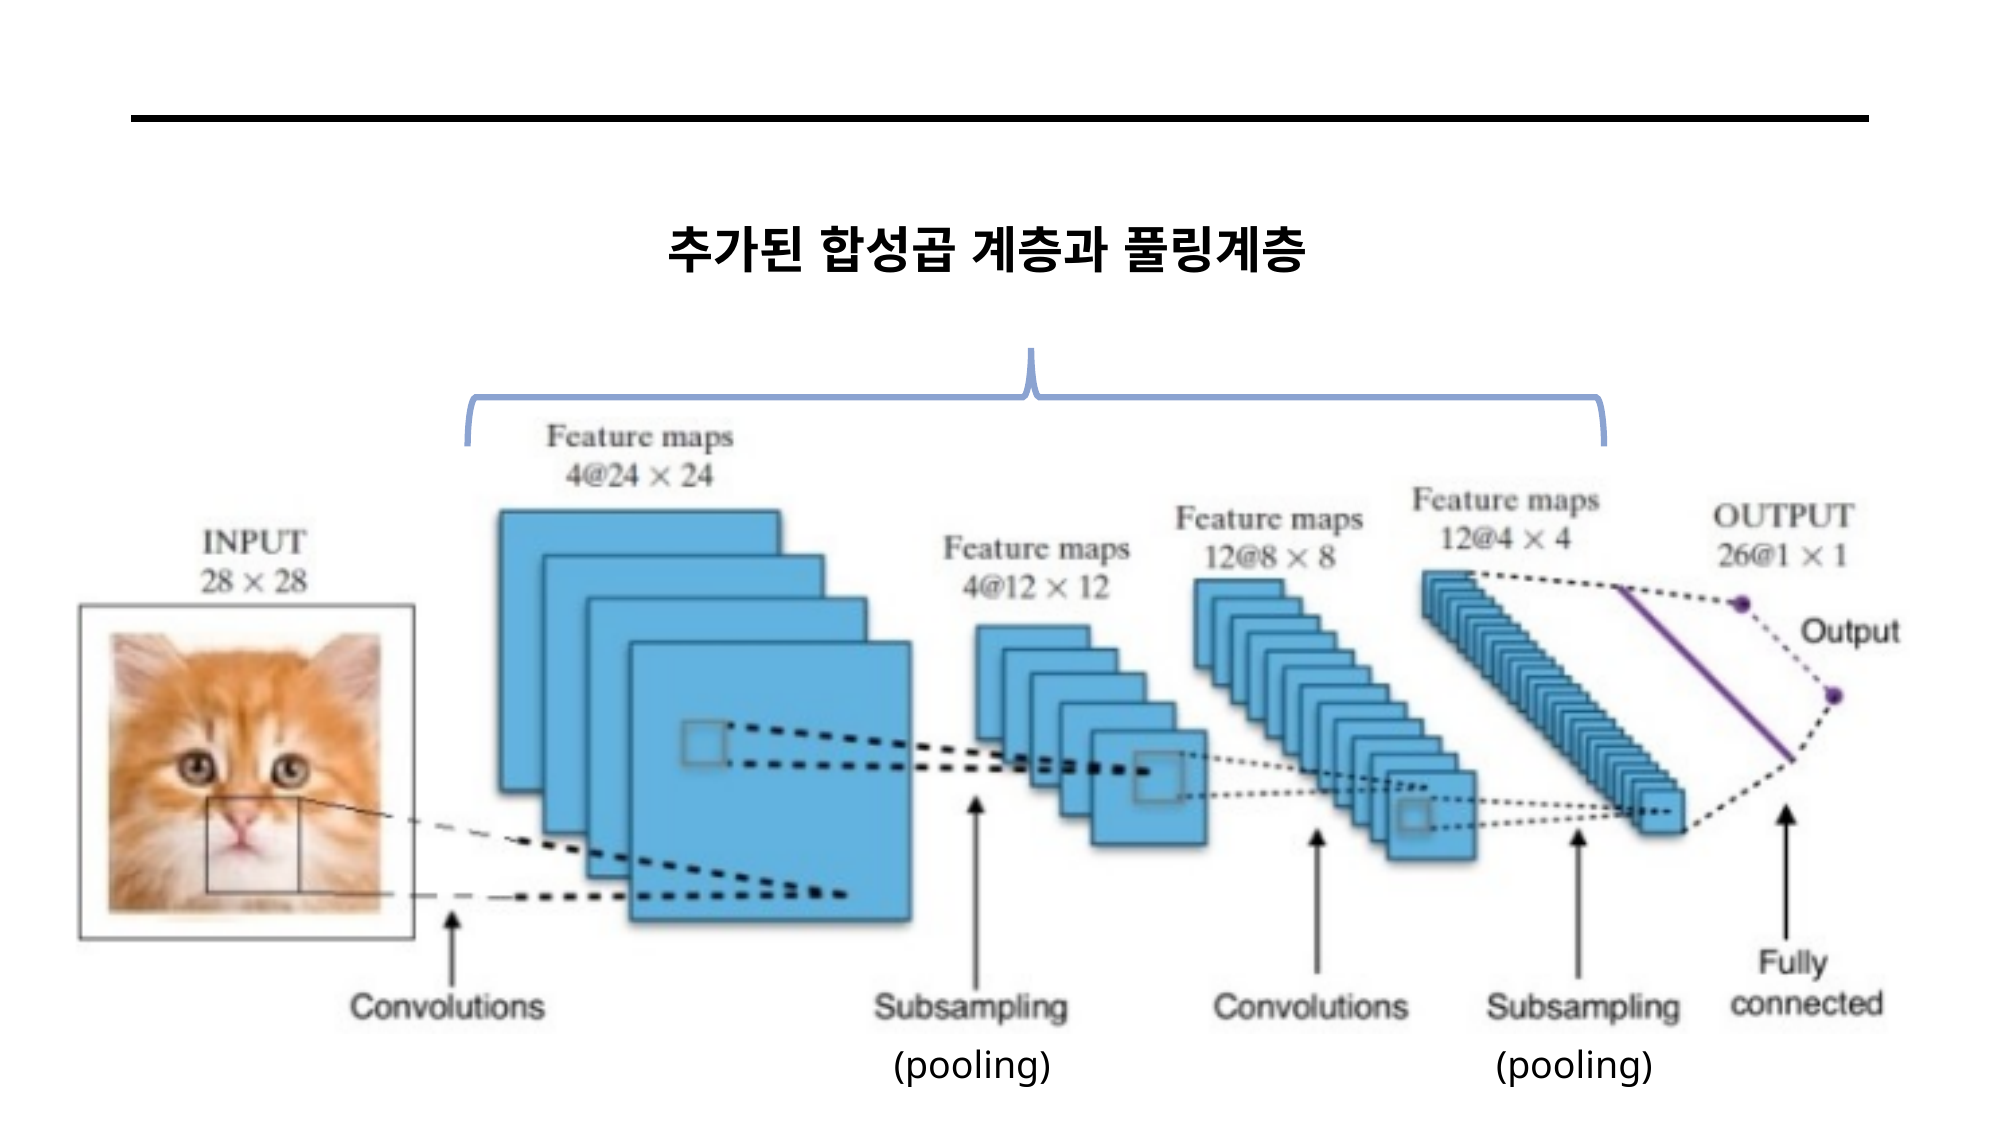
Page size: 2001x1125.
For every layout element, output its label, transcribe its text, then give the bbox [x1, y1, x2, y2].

text_box [468, 347, 1603, 415]
picture [56, 415, 1915, 1034]
text_box 추가된 합성곱 계층과 풀링계층 [653, 211, 1419, 287]
text_box (pooling) [879, 1034, 1159, 1094]
text_box (pooling) [1481, 1034, 1761, 1094]
